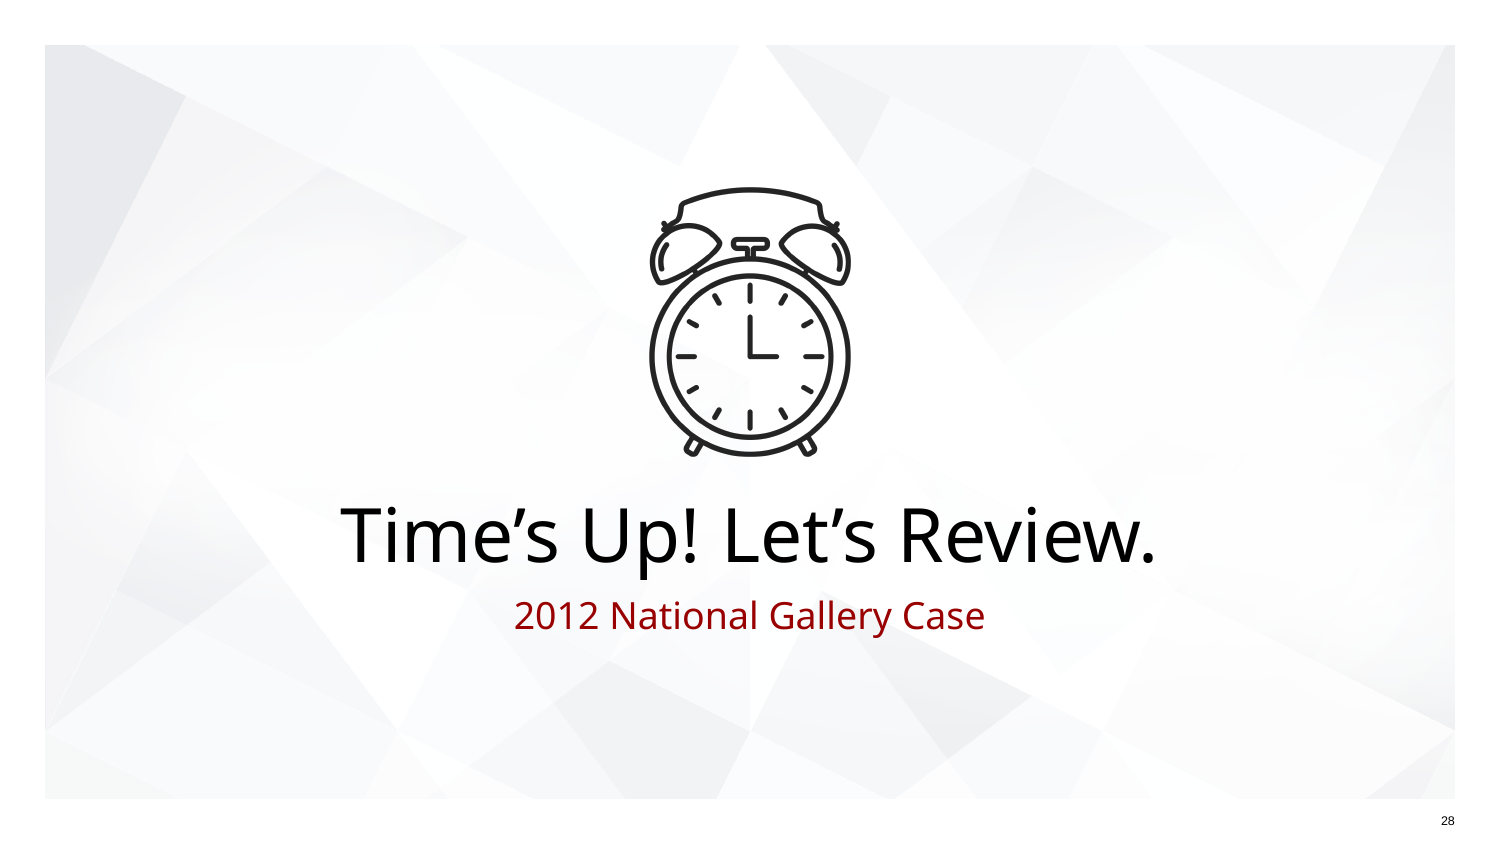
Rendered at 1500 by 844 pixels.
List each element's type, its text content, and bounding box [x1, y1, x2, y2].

picture [45, 45, 1455, 799]
text_box 2012 National Gallery Case [394, 576, 1106, 684]
slide_number 28 [1412, 813, 1455, 831]
